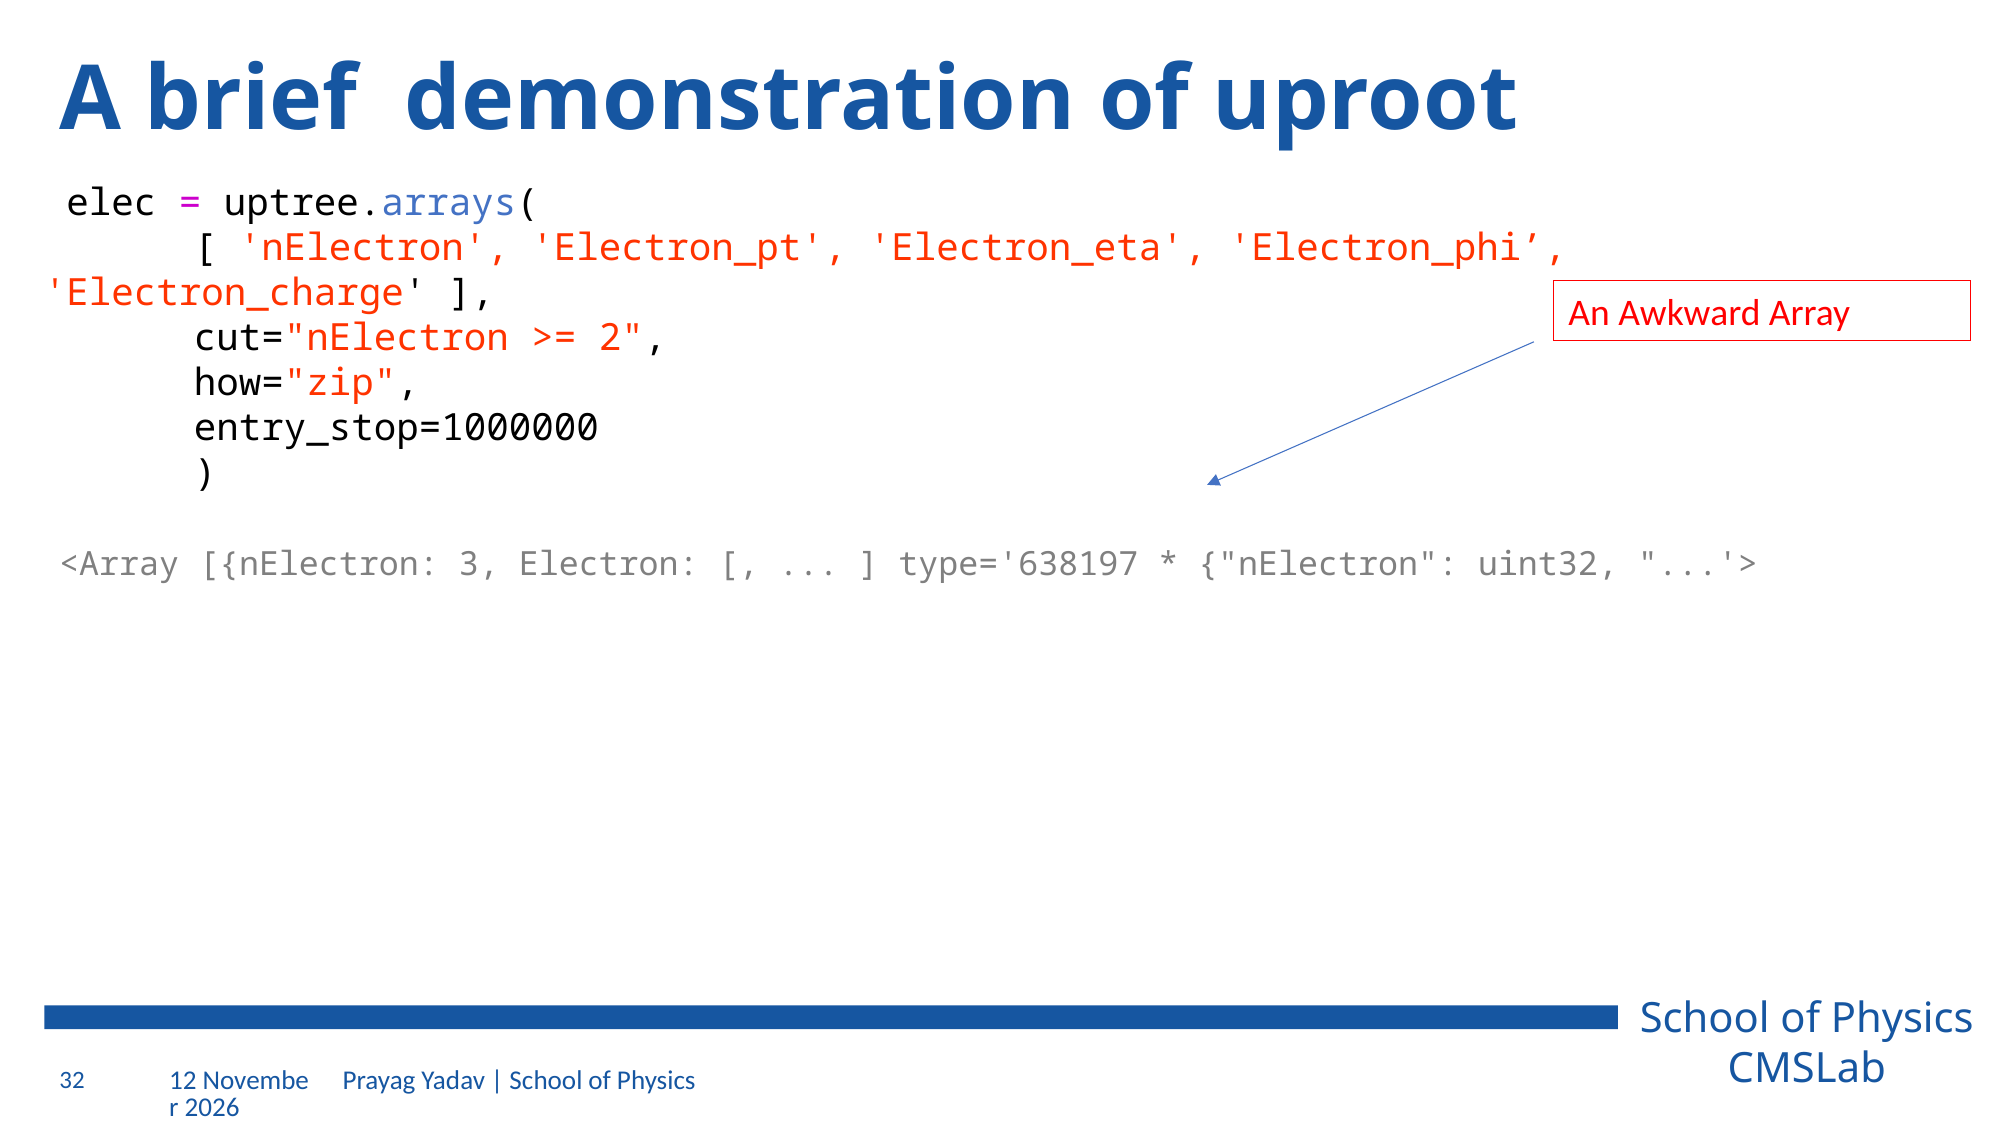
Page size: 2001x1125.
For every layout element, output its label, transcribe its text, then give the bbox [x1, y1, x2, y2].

text_box <Array [{nElectron: 3, Electron: [, ... ] type='638197 * {"nElectron": uint32, "...'> [44, 534, 1893, 590]
text_box elec = uptree.arrays( [ 'nElectron', 'Electron_pt', 'Electron_eta', 'Electron_phi’, 'Electron_charge' ], cut="nElectron >= 2", how="zip", entry_stop=1000000 ) [29, 170, 1908, 501]
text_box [1207, 280, 1971, 485]
title A brief demonstration of uproot [44, 44, 1859, 158]
slide_number 32 [44, 1048, 111, 1109]
footer Prayag Yadav | School of Physics [327, 1048, 1003, 1109]
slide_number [154, 1048, 325, 1109]
